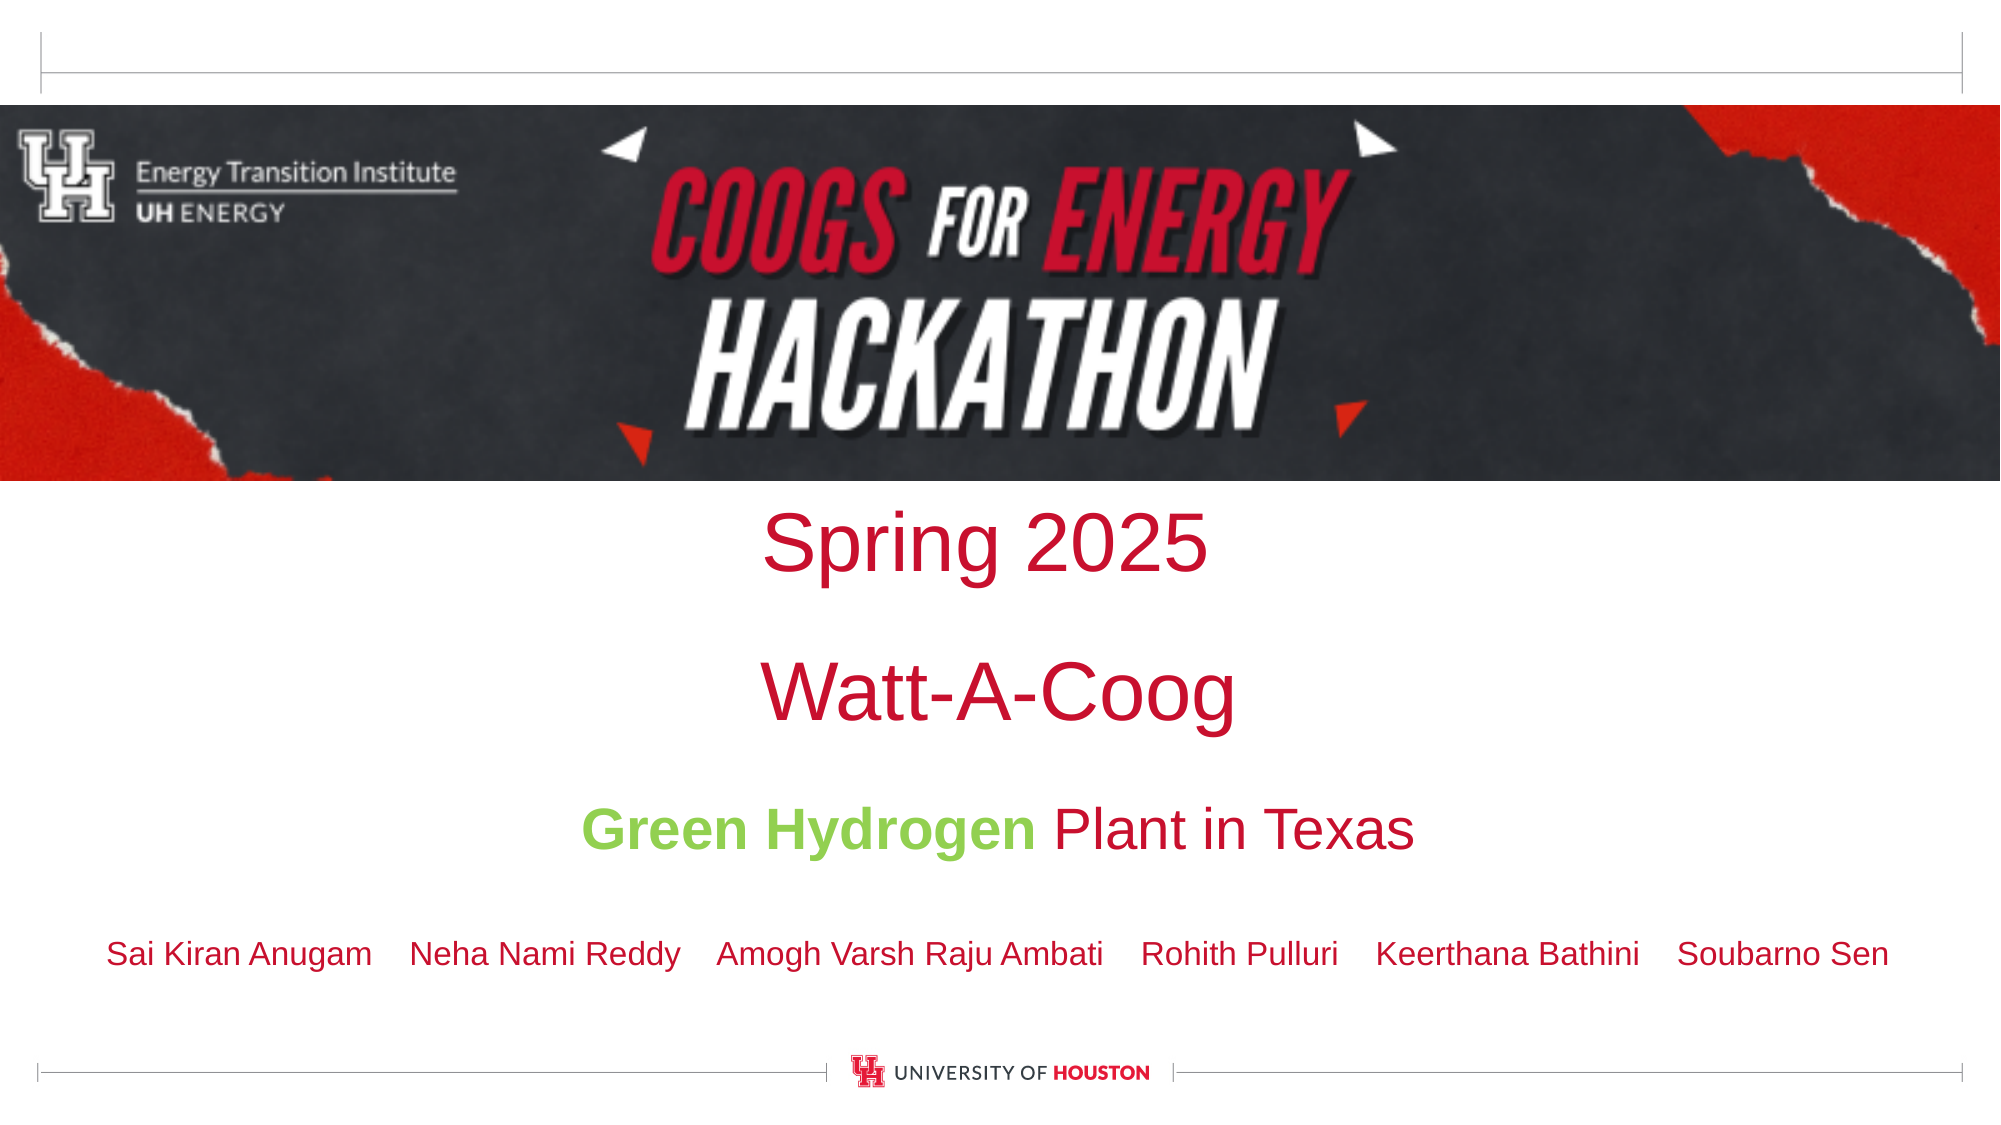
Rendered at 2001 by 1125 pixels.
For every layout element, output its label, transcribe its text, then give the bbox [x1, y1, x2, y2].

text_box Spring 2025 [745, 481, 1225, 596]
text_box Sai Kiran Anugam Neha Nami Reddy Amogh Varsh Raju Ambati Rohith Pulluri Keerthana Bathini Soubarno Sen [91, 925, 1908, 1020]
text_box Watt-A-Coog [745, 629, 1254, 745]
picture [0, 0, 2000, 1125]
text_box Green Hydrogen Plant in Texas [565, 784, 1432, 870]
